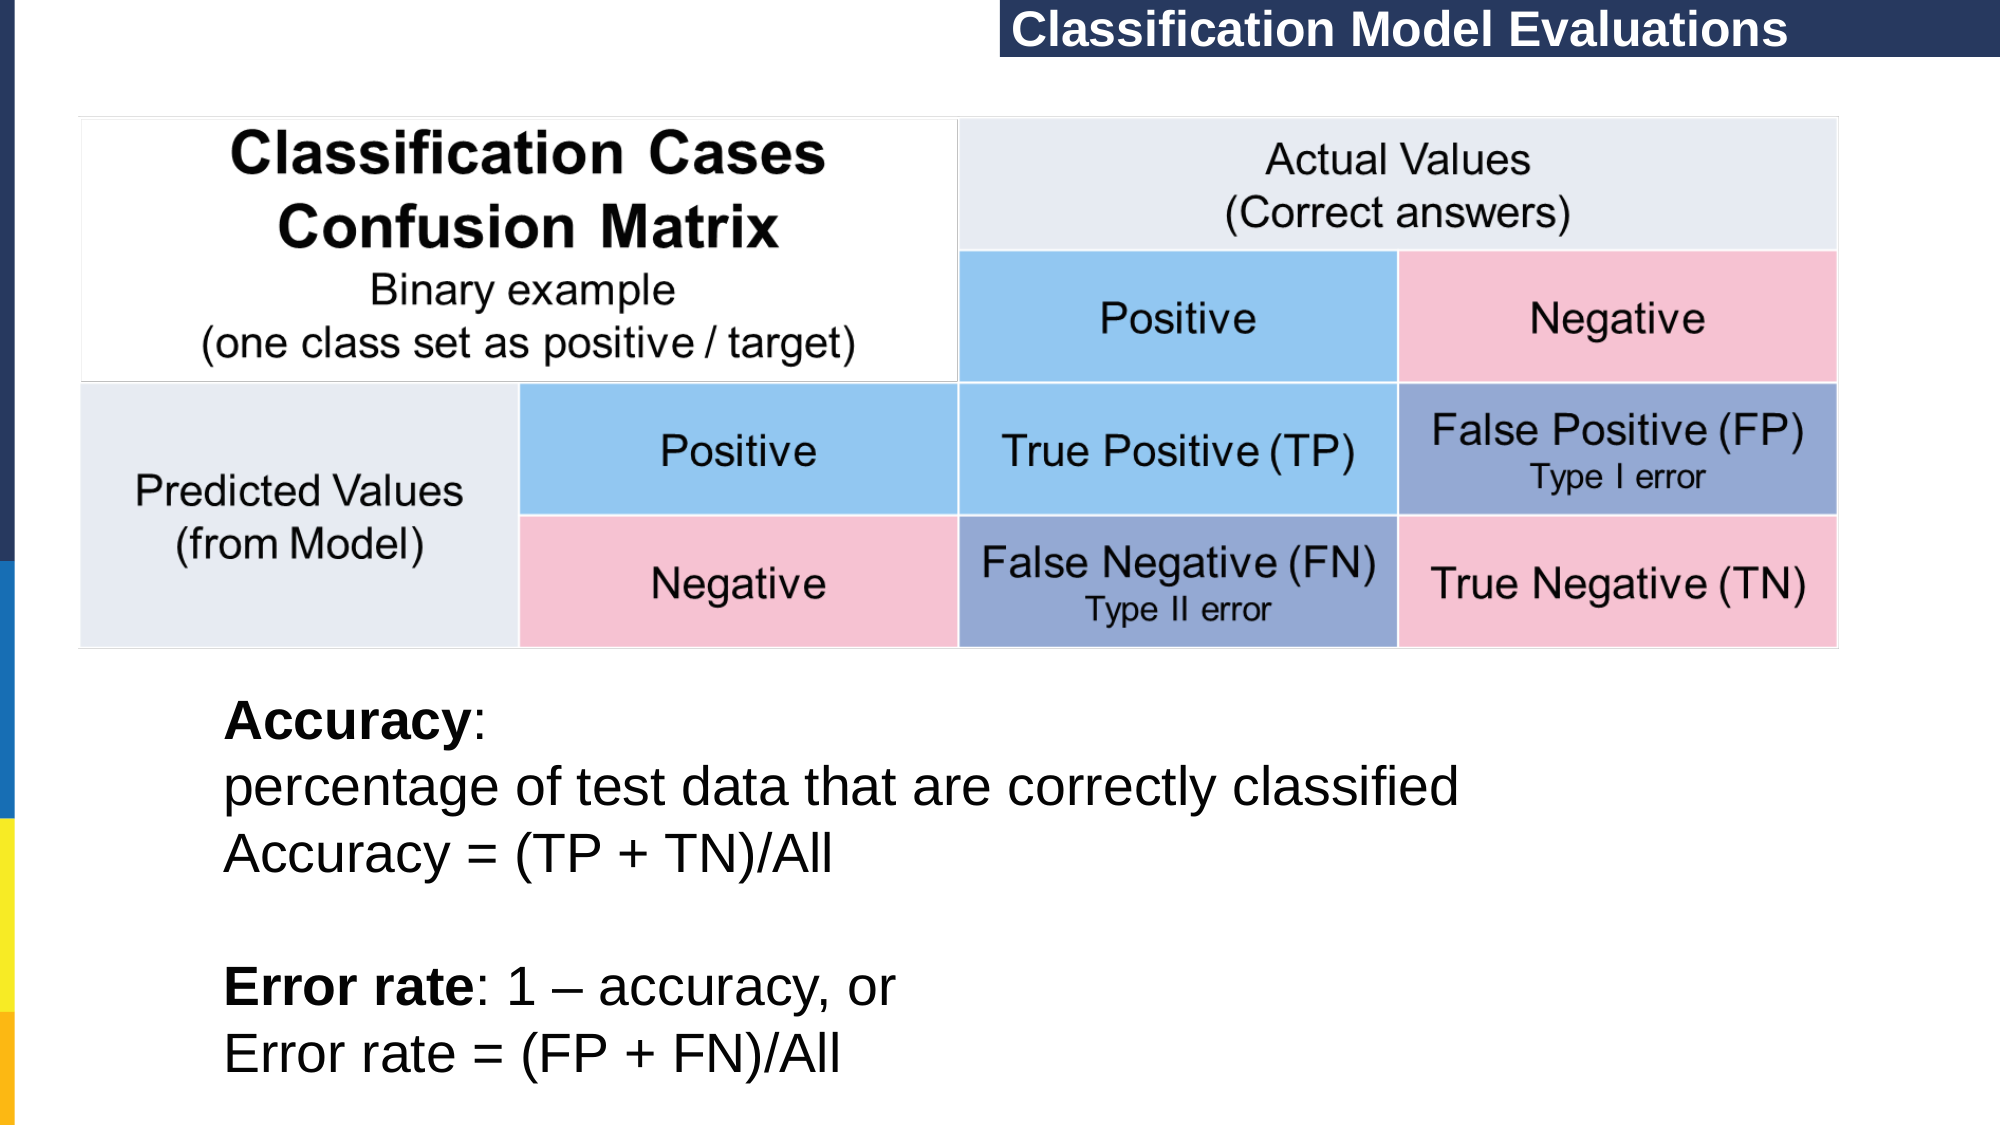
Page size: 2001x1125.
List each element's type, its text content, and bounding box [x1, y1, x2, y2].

picture [78, 94, 1841, 652]
text_box Accuracy: percentage of test data that are correctly classified Accuracy = (TP + TN)/All Error rate: 1 – accuracy, or Error rate = (FP + FN)/All [208, 676, 2000, 1091]
title Classification Model Evaluations [1011, 0, 2000, 70]
